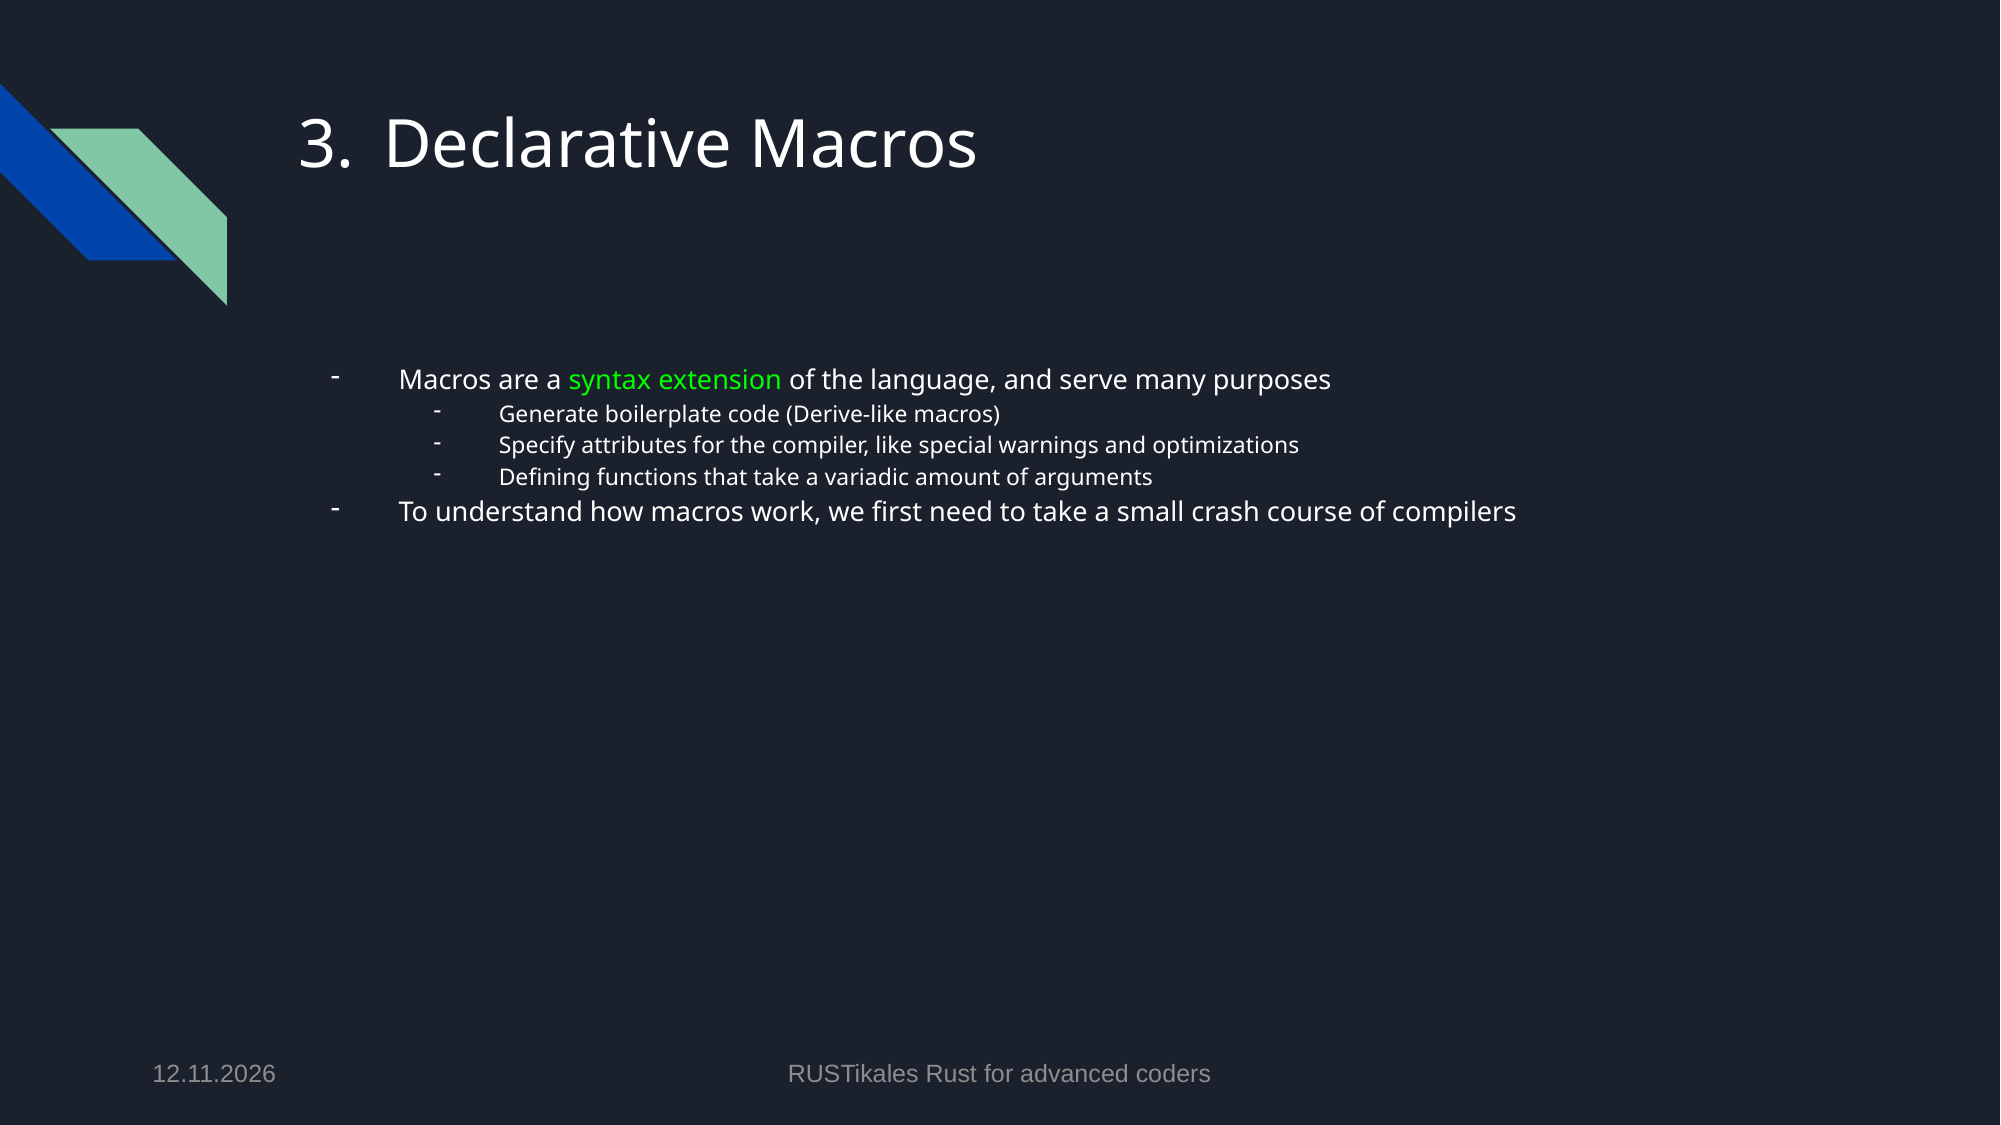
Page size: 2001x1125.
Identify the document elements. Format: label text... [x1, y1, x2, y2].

list Macros are a syntax extension of the language, and serve many purposes Generate boilerplate code (Derive-like macros) Specify attributes for the compiler, like special warnings and optimizations Defining functions that take a variadic amount of arguments To understand how macros work, we first need to take a small crash course of compilers [283, 342, 1824, 980]
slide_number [137, 1042, 588, 1103]
title Declarative Macros [283, 86, 1824, 287]
footer RUSTikales Rust for advanced coders [662, 1042, 1338, 1103]
